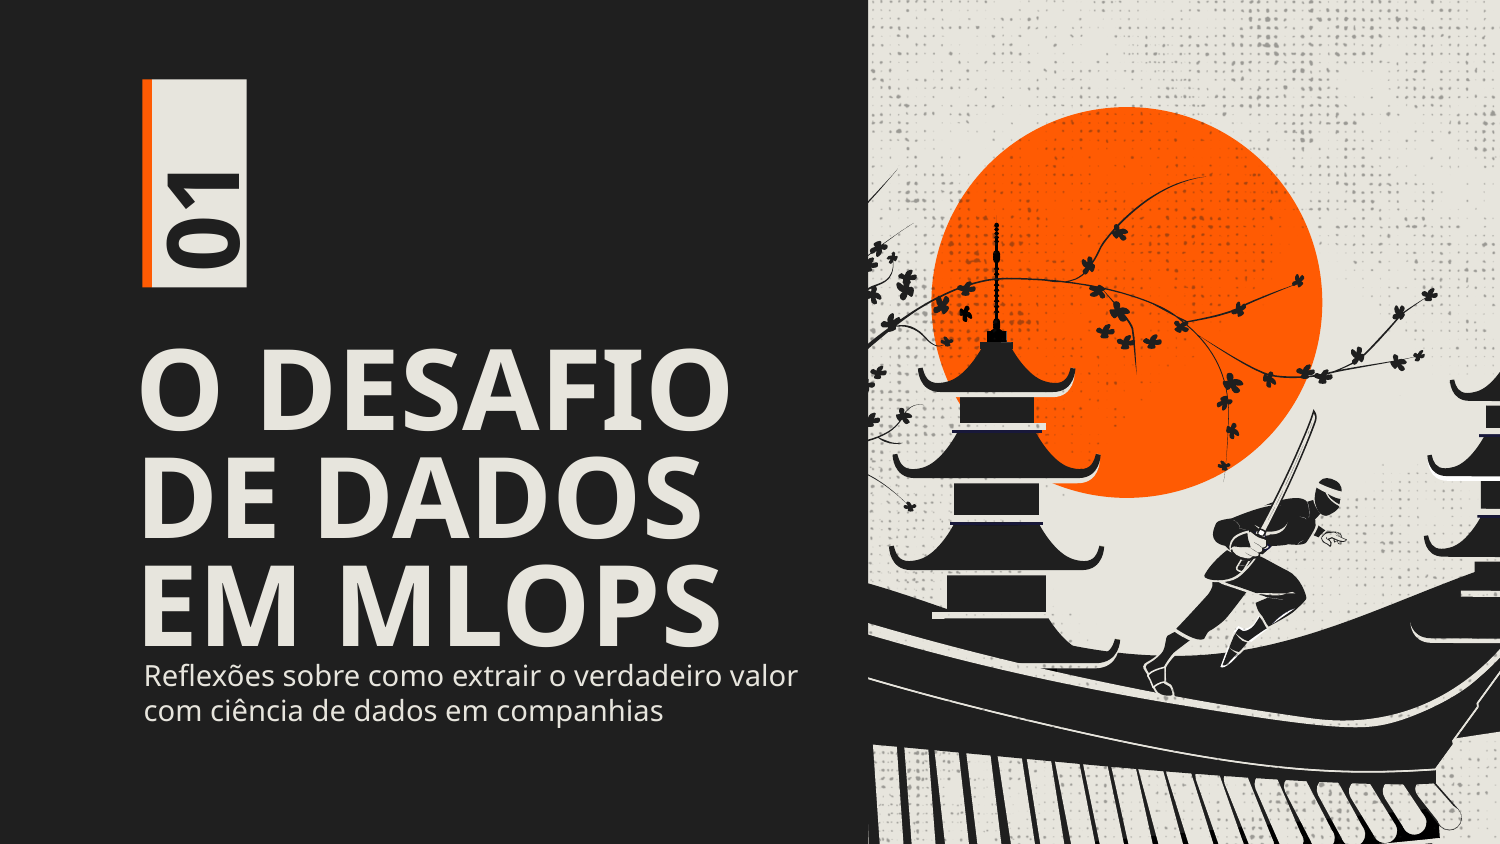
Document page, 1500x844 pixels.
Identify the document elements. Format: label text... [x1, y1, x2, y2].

text_box [142, 79, 152, 288]
subtitle Reflexões sobre como extrair o verdadeiro valor com ciência de dados em companhias [128, 642, 836, 786]
title O DESAFIO DE DADOS EM MLOPS [120, 329, 837, 596]
picture [869, 0, 1500, 844]
title 01 [152, 79, 247, 288]
